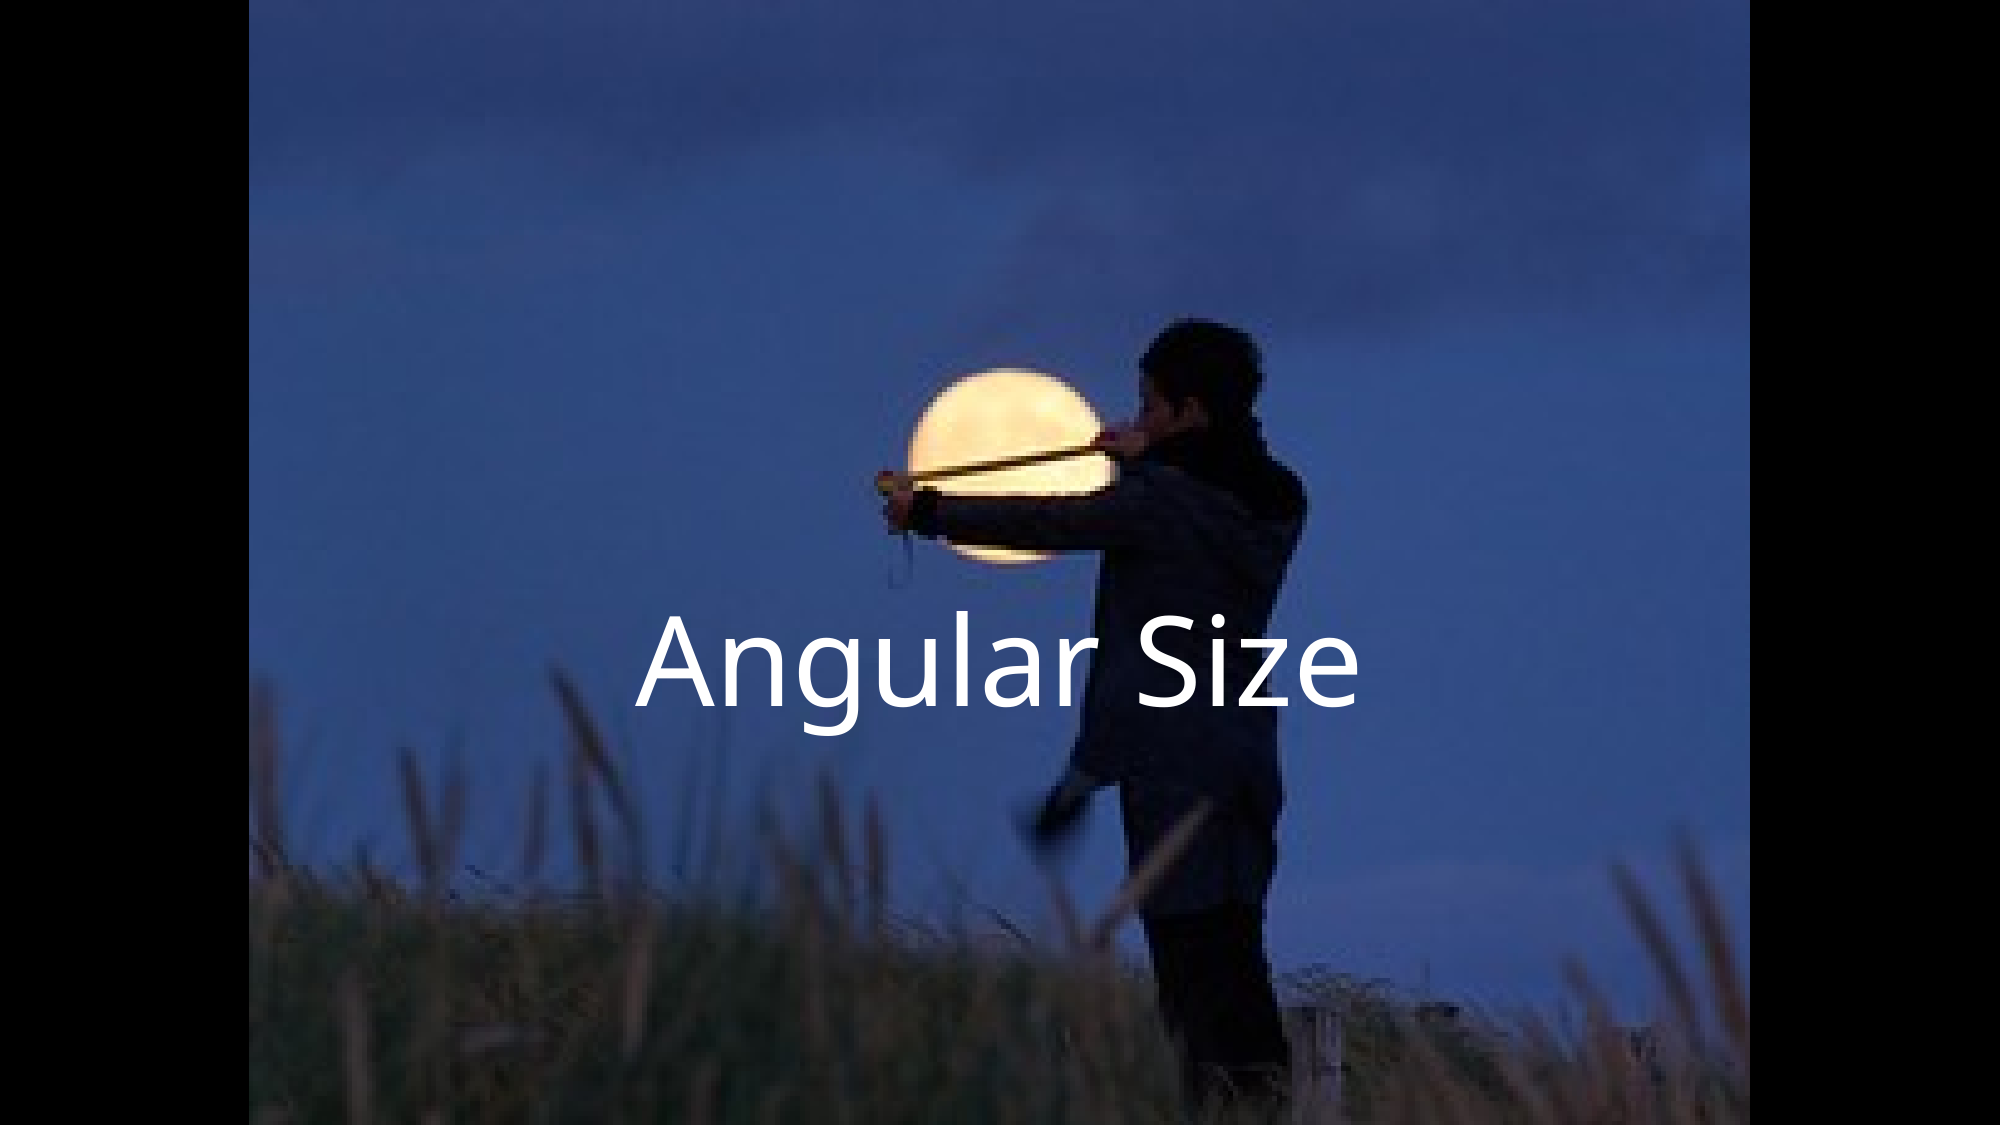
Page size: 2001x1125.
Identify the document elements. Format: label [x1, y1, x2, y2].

picture [249, 0, 1750, 1125]
